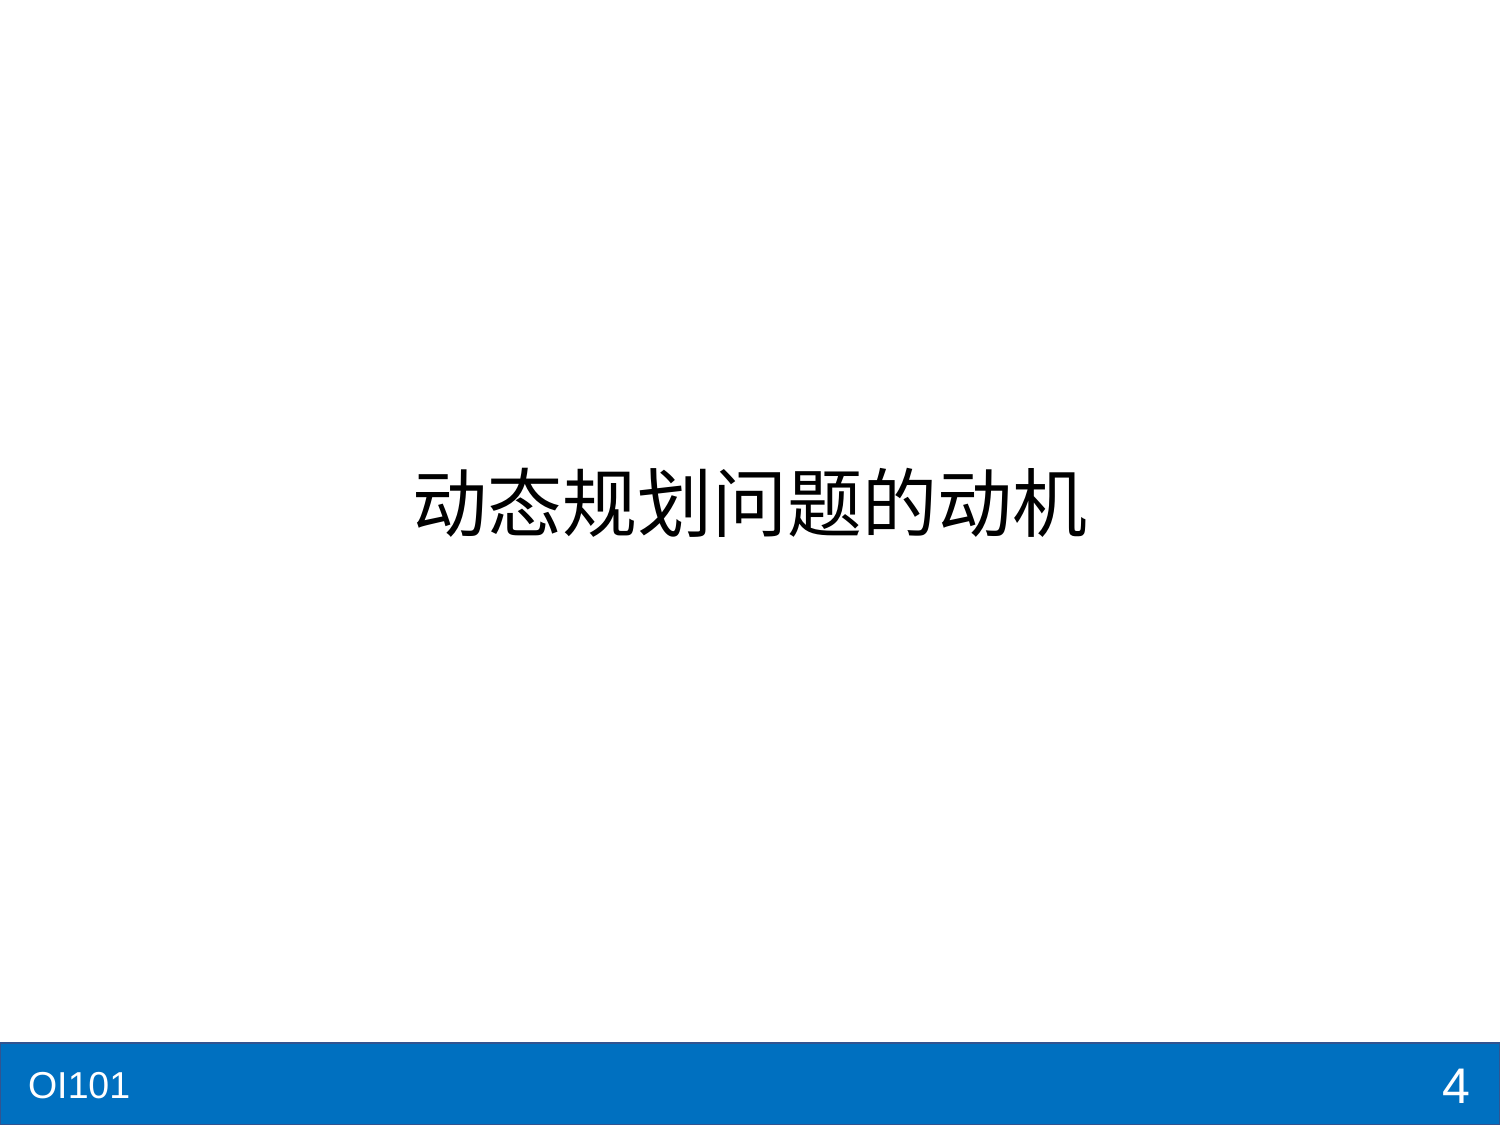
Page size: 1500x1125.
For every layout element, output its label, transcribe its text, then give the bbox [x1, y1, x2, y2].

slide_number 4 [1147, 1054, 1485, 1114]
title 动态规划问题的动机 [103, 313, 1397, 700]
